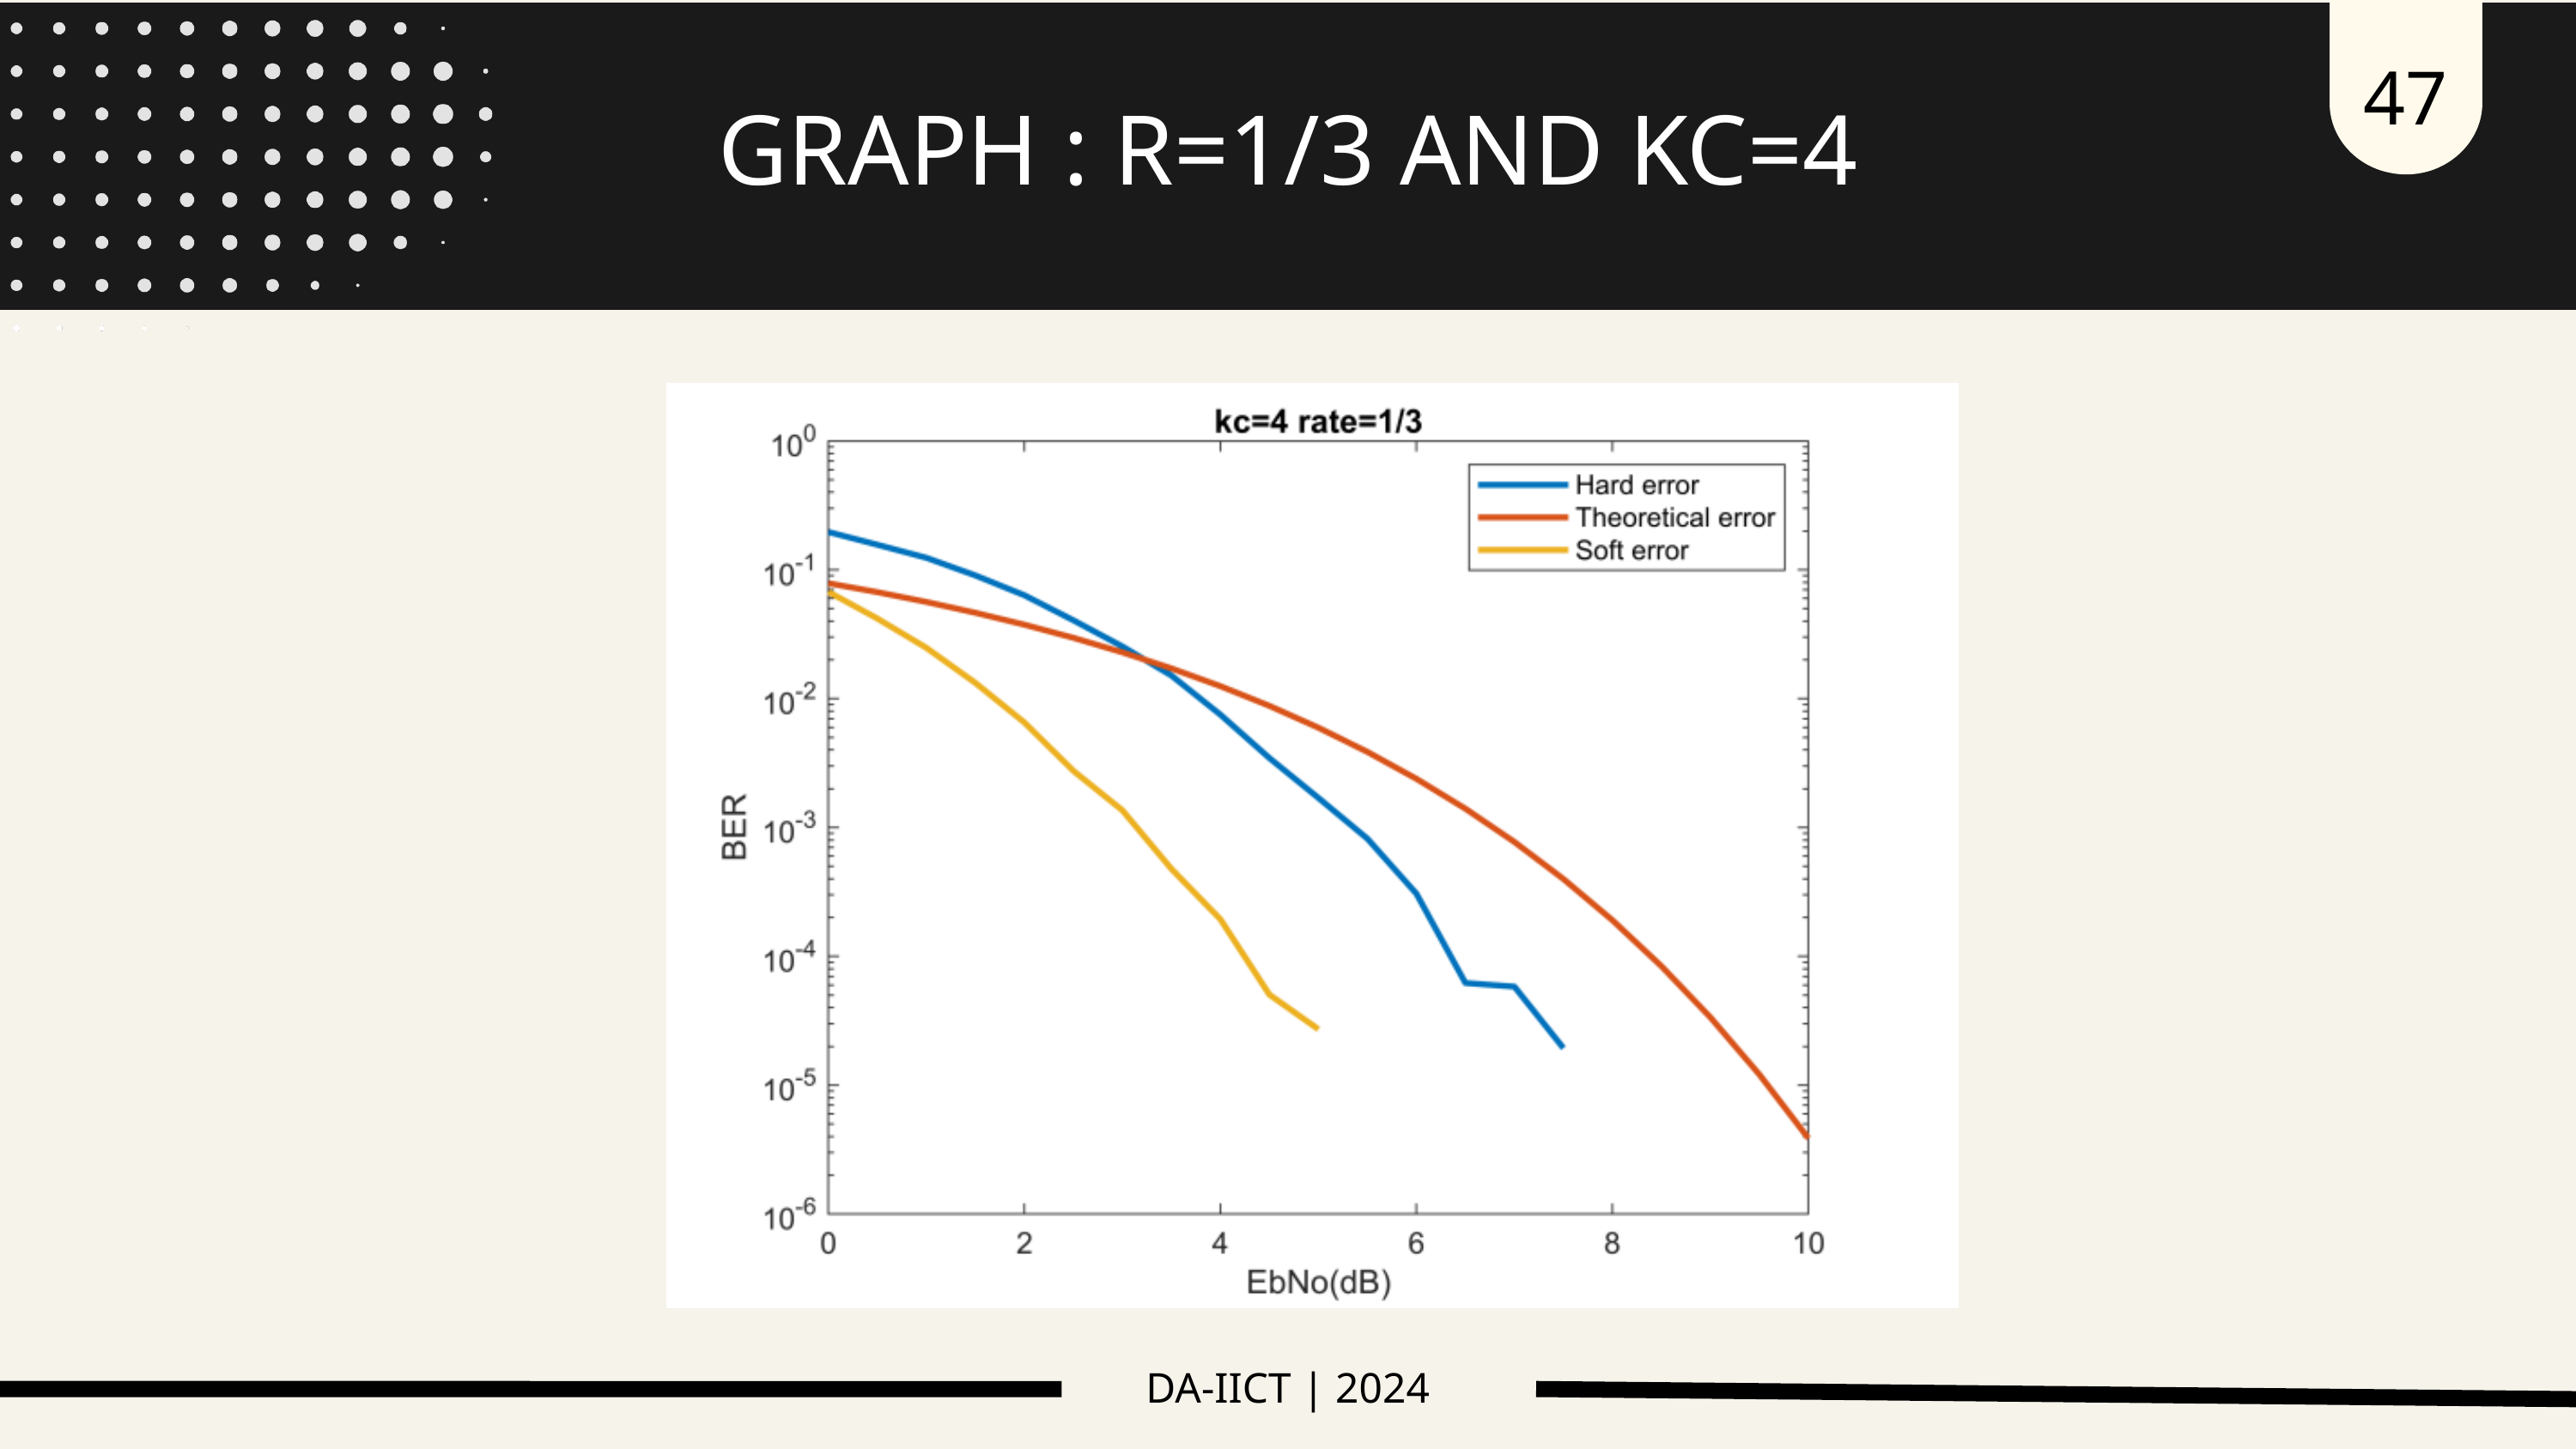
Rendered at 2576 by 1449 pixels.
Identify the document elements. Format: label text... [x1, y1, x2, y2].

text_box [666, 383, 1959, 1308]
text_box [0, 320, 493, 331]
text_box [0, 2, 2576, 311]
text_box DA-IICT | 2024 [803, 1353, 1773, 1411]
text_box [2323, 0, 2489, 175]
